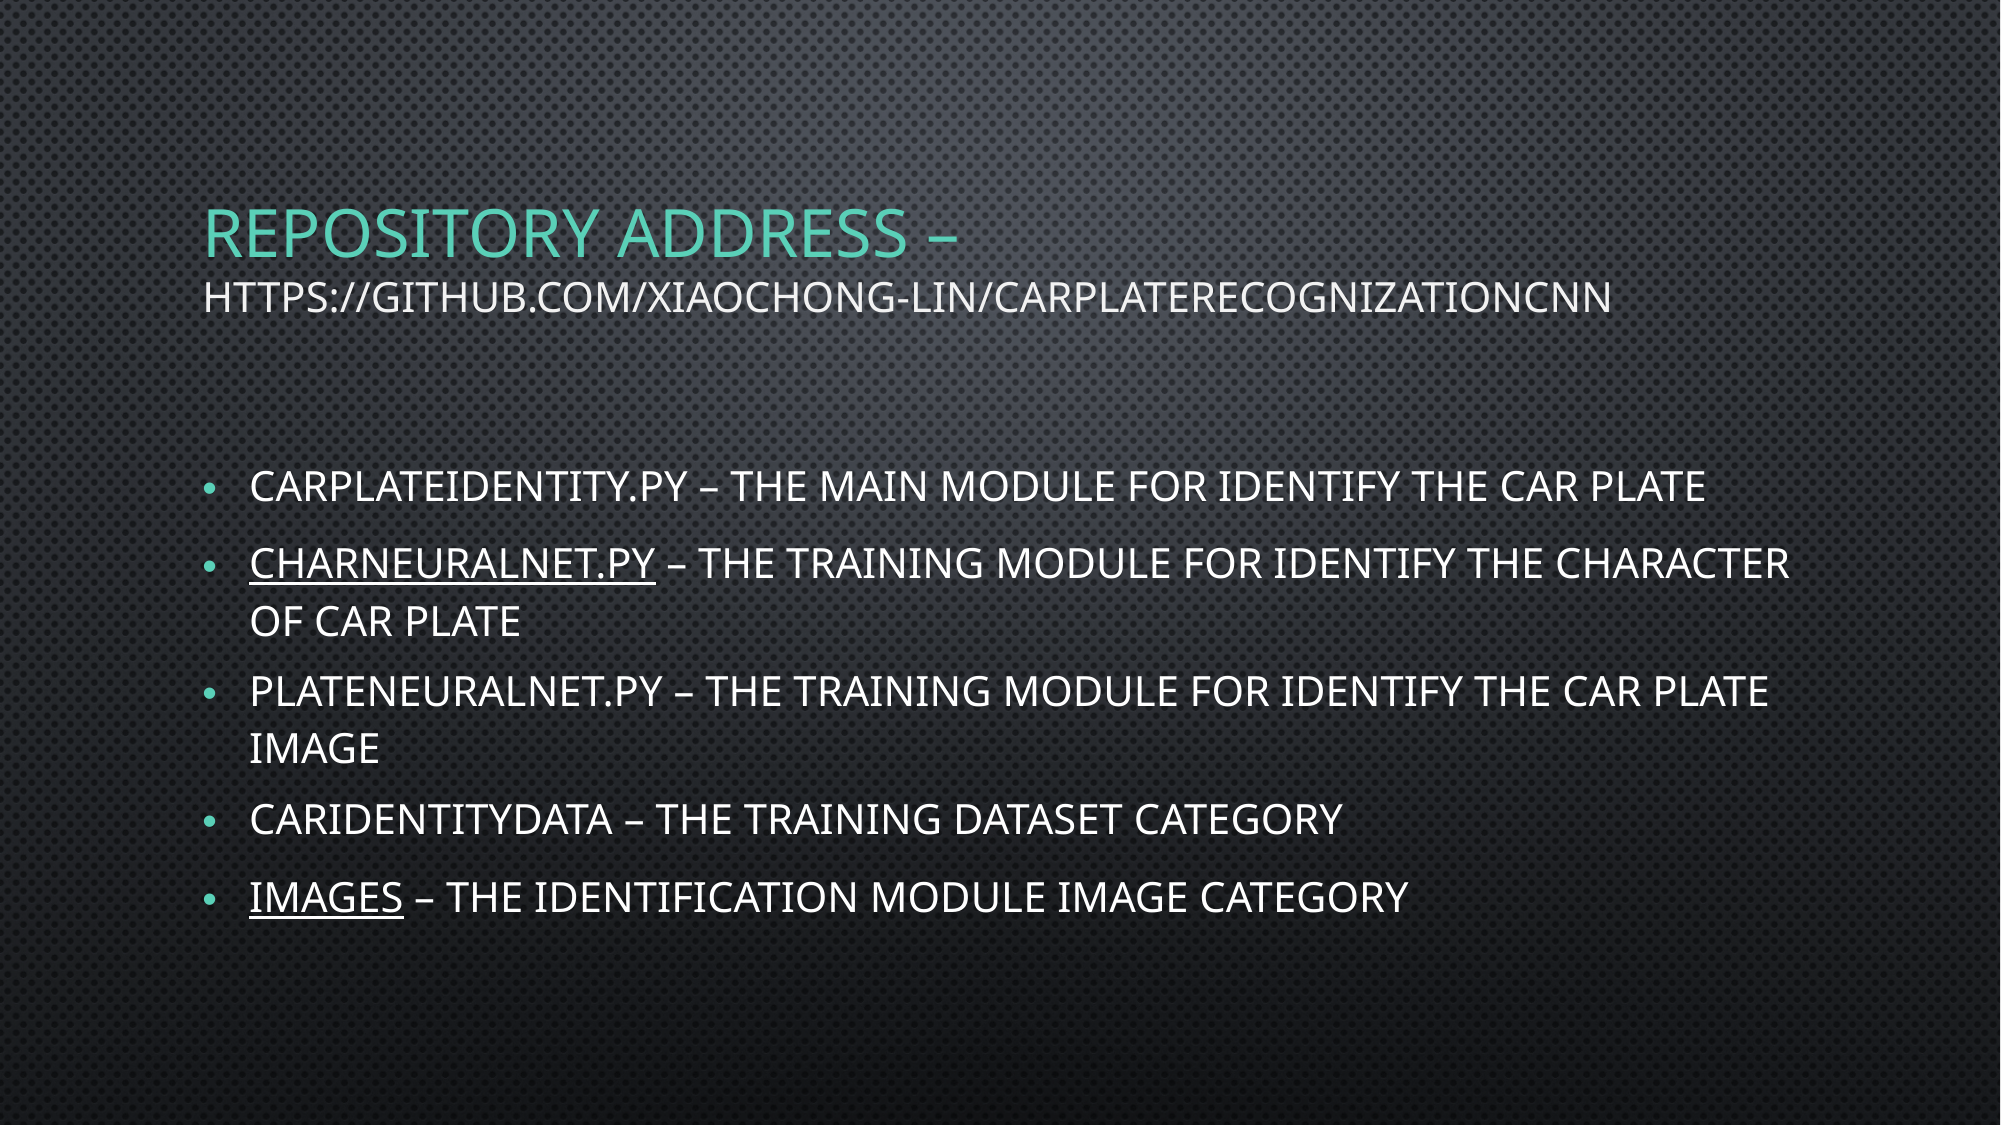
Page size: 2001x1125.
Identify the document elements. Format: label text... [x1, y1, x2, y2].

title Repository address – https://github.com/XIAOCHONG-LIN/CarPlateRecognizationCNN [187, 99, 1813, 413]
list carPlateIdentity.py – the main module for identify the car plate charNeuralNet.py – the training module for identify the character of car plate plateNeuralNet.py – the training module for identify the car plate image carIdentityData – the training dataset category Images – the identification module image category [187, 437, 1813, 950]
